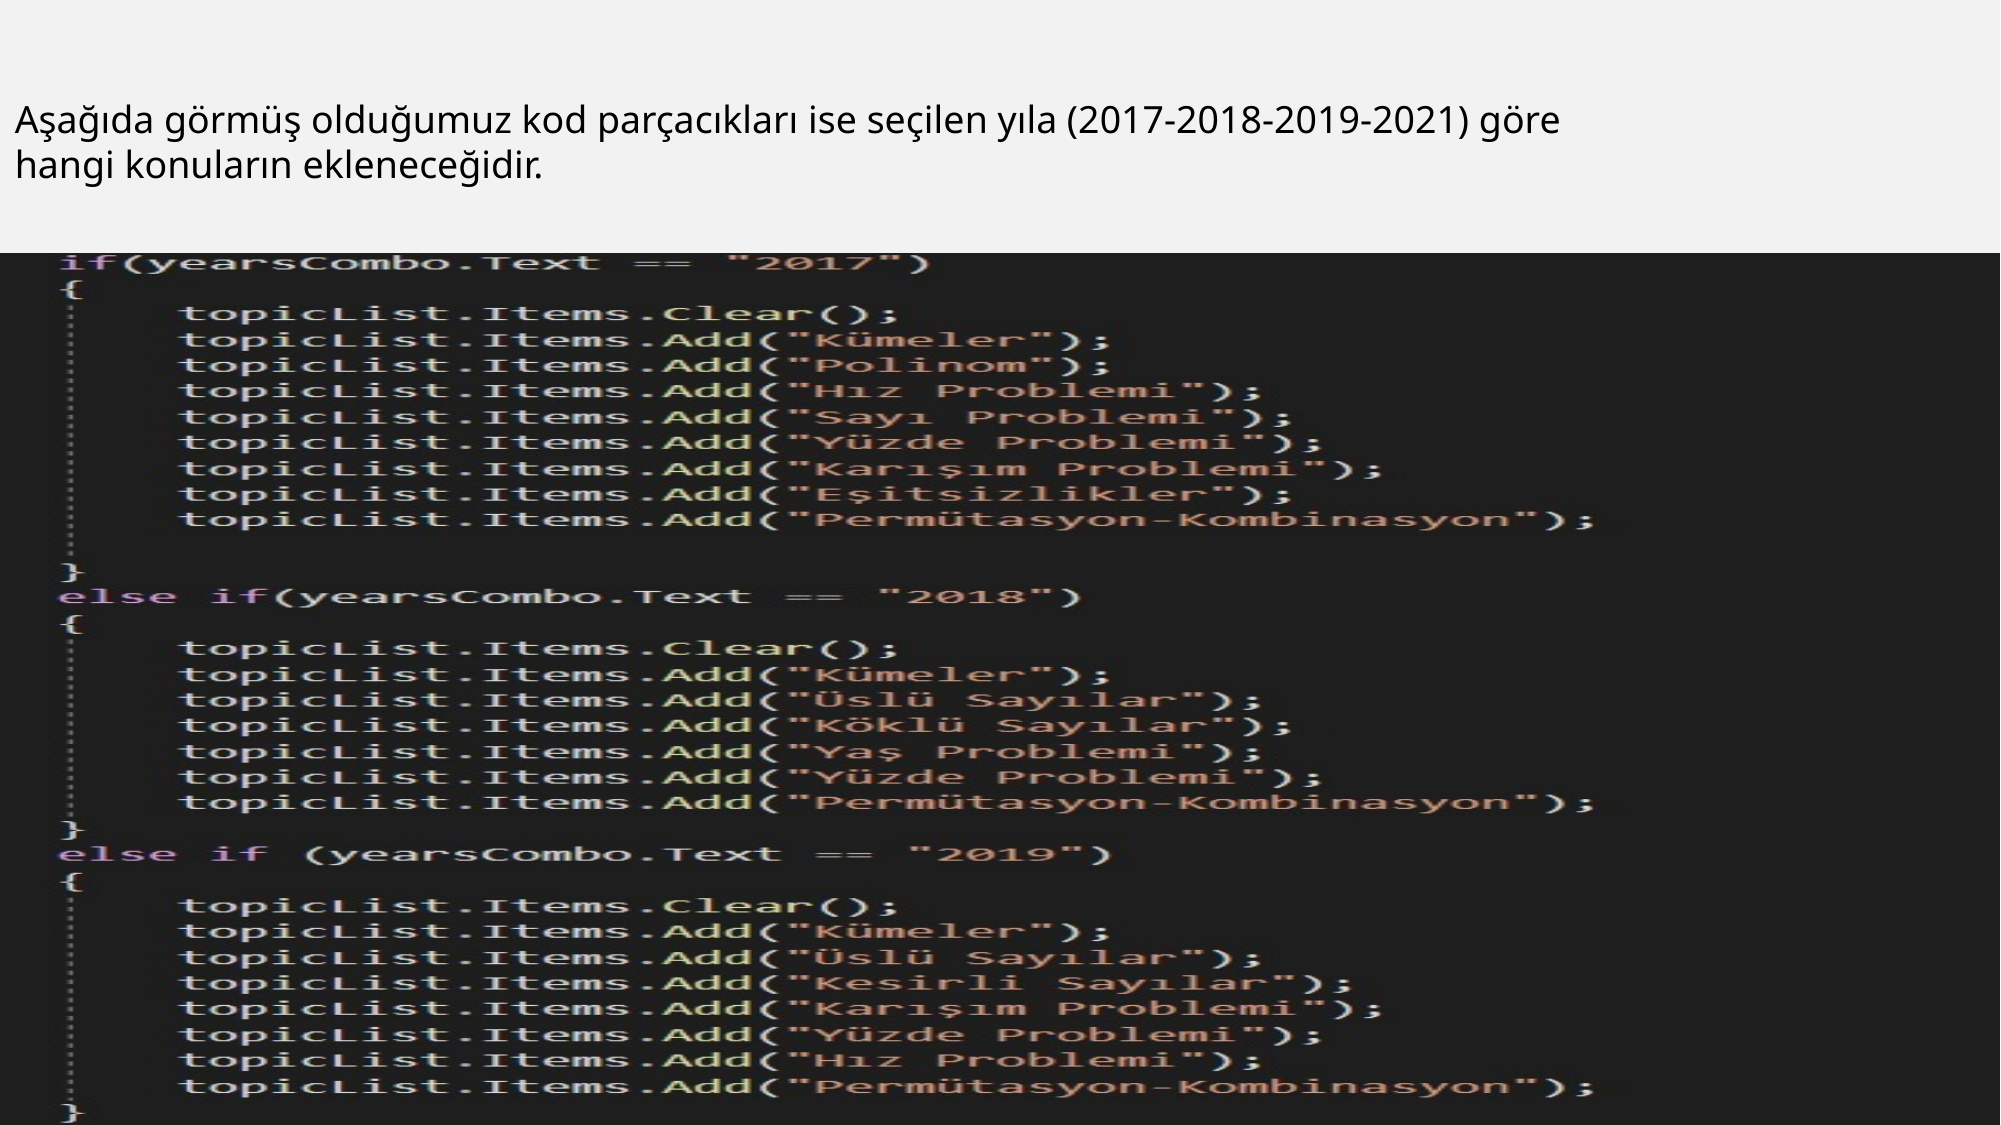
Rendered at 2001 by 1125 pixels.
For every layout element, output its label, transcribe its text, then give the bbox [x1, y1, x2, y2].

text_box Aşağıda görmüş olduğumuz kod parçacıkları ise seçilen yıla (2017-2018-2019-2021) göre hangi konuların ekleneceğidir. [0, 88, 1685, 193]
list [0, 253, 2000, 1125]
